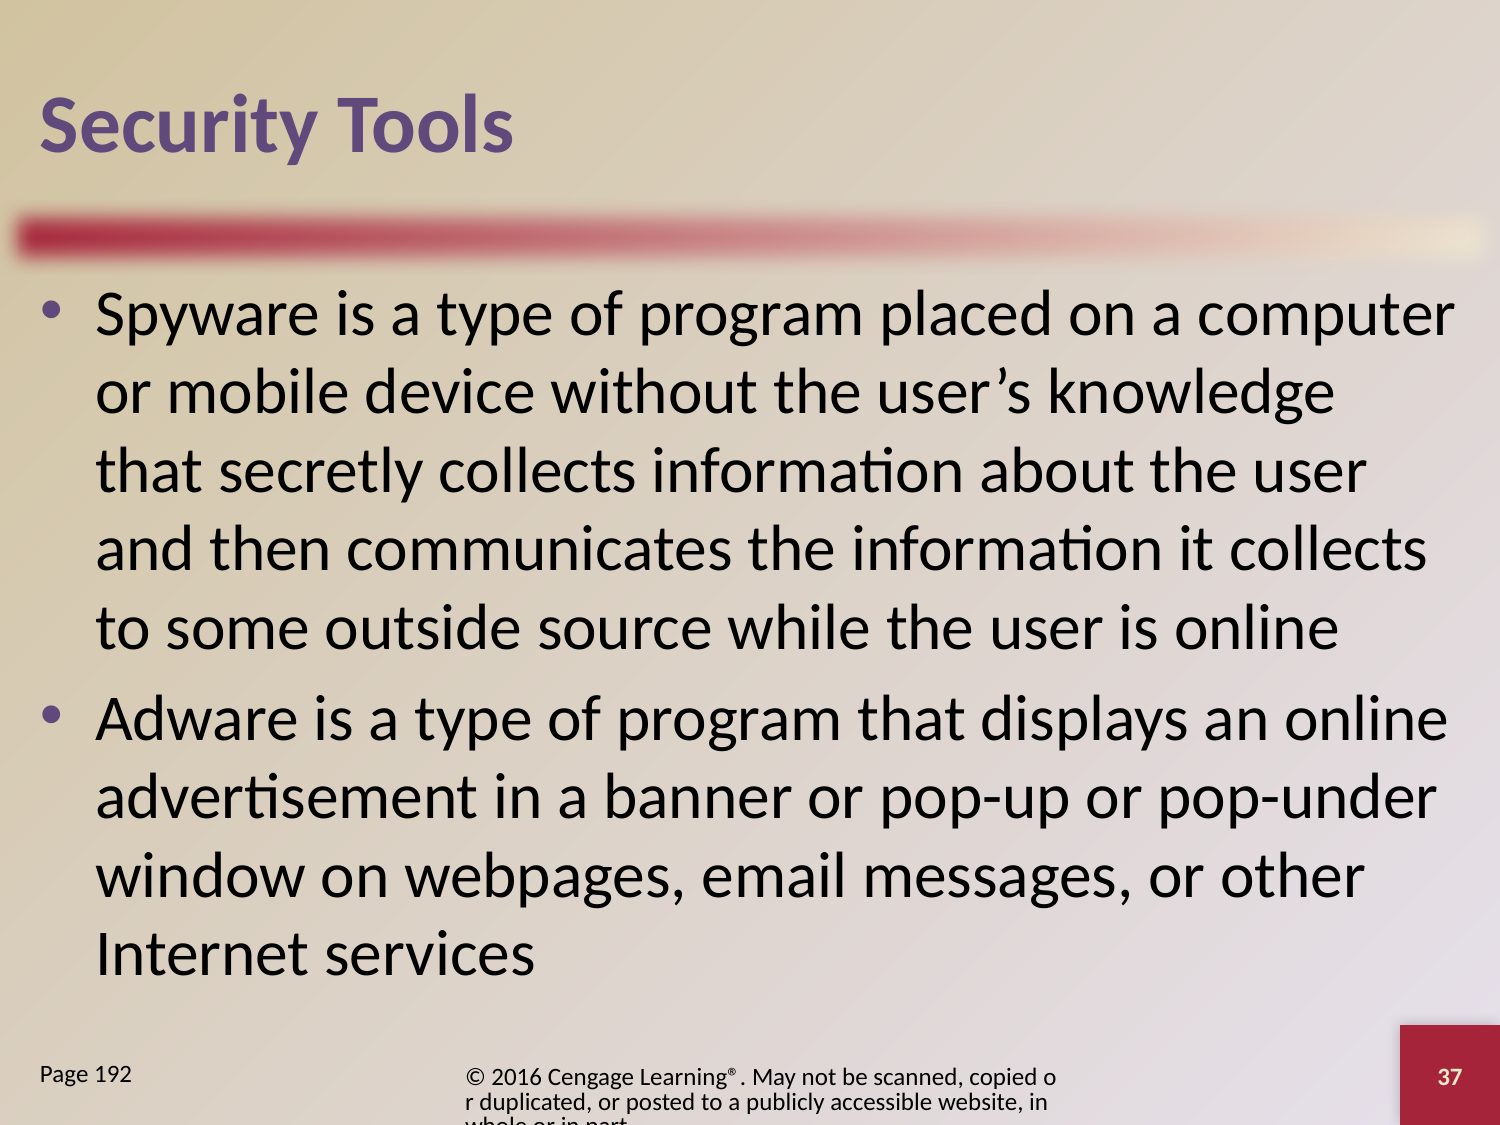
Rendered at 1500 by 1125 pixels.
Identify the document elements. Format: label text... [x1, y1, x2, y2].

footer © 2016 Cengage Learning®. May not be scanned, copied or duplicated, or posted to a publicly accessible website, in whole or in part. [450, 1037, 1075, 1113]
list Spyware is a type of program placed on a computer or mobile device without the user’s knowledge that secretly collects information about the user and then communicates the information it collects to some outside source while the user is online Adware is a type of program that displays an online advertisement in a banner or pop-up or pop-under window on webpages, email messages, or other Internet services [24, 262, 1475, 1025]
slide_number 37 [1400, 1025, 1500, 1125]
title Security Tools [24, 24, 1475, 213]
list Page 192 [24, 1050, 300, 1125]
